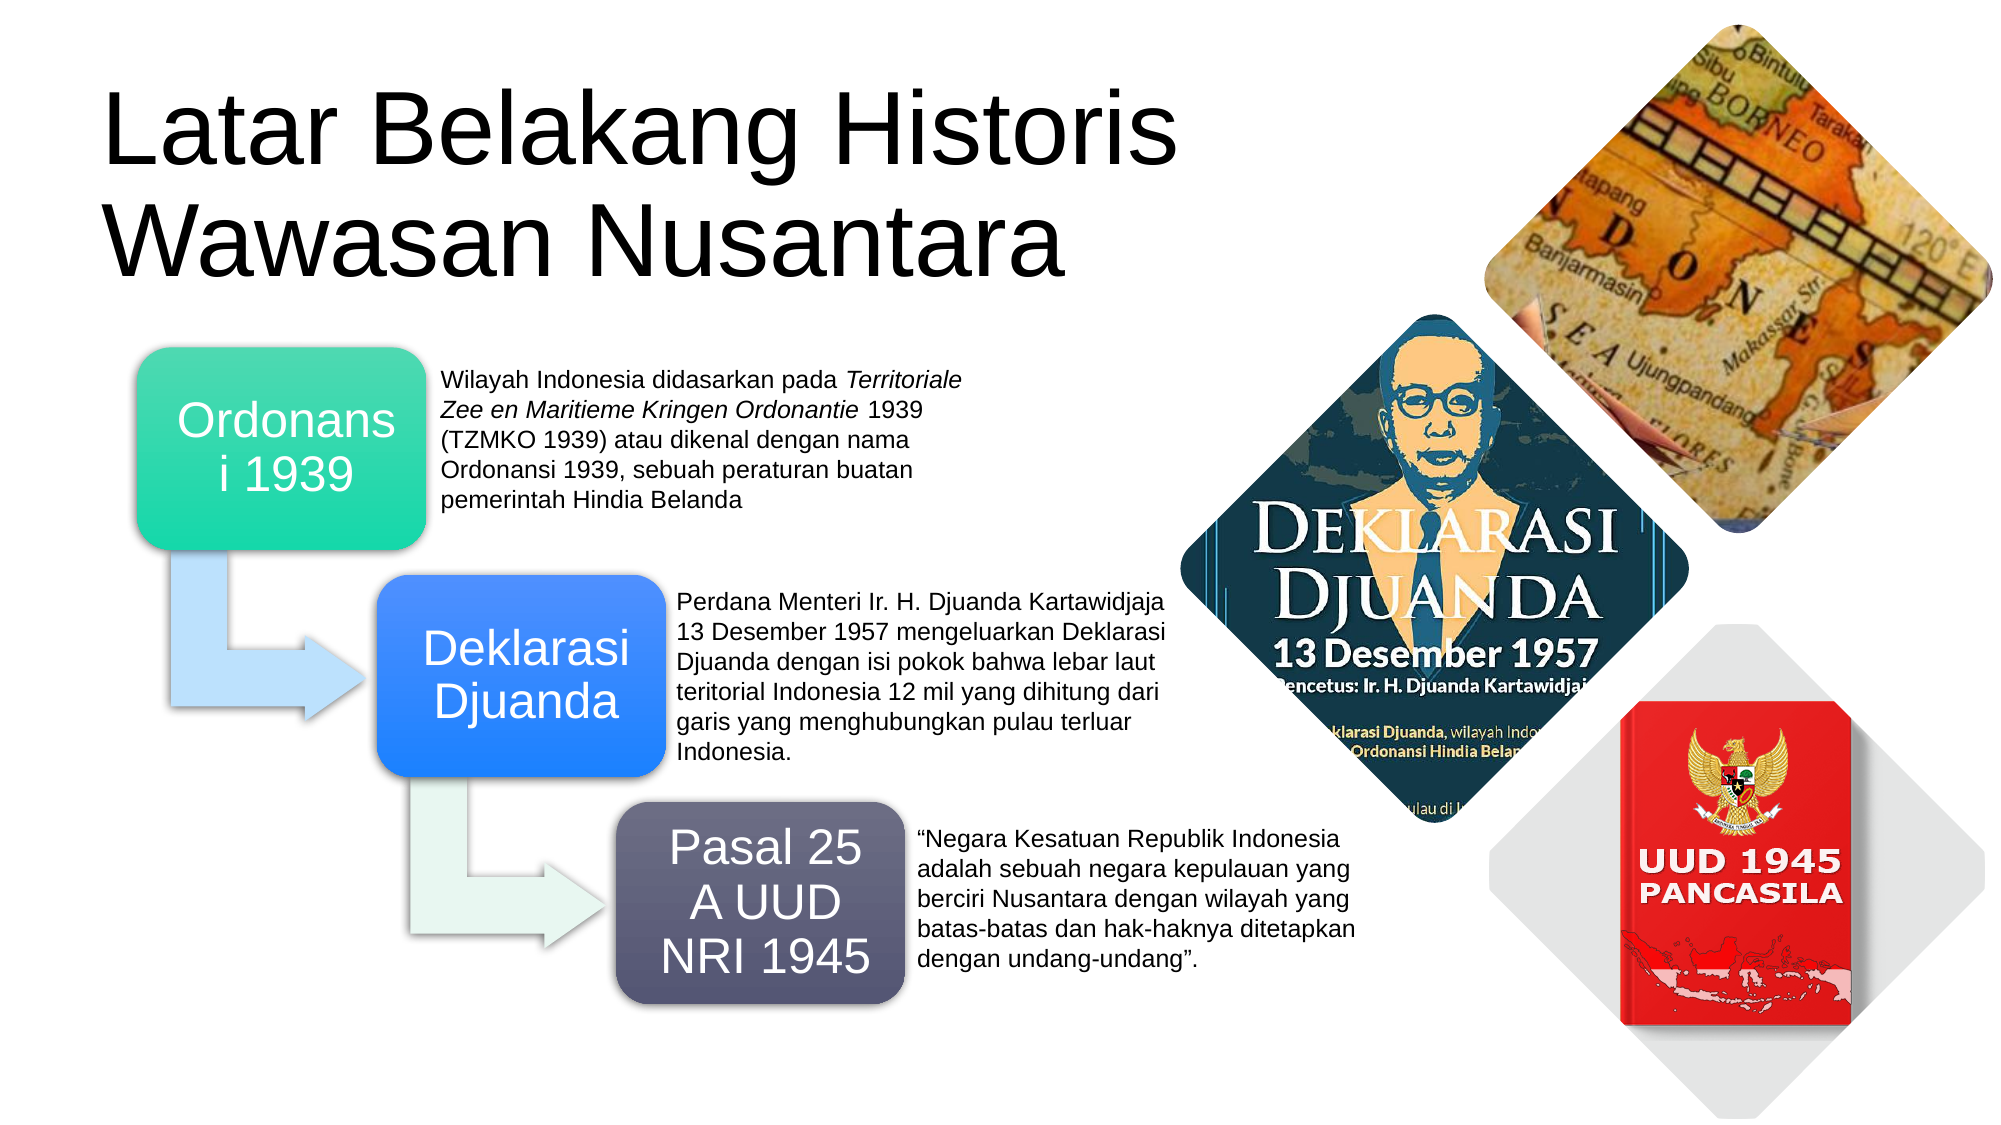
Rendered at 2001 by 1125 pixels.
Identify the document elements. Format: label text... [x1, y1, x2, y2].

picture [1328, 24, 1993, 1125]
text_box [136, 314, 1328, 1037]
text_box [668, 586, 1279, 765]
text_box “Negara Kesatuan Republik Indonesia adalah sebuah negara kepulauan yang berciri Nusantara dengan wilayah yang batas-batas dan hak-haknya ditetapkan dengan undang-undang”. [1328, 823, 1411, 980]
text_box Latar Belakang Historis Wawasan Nusantara [87, 67, 1279, 186]
